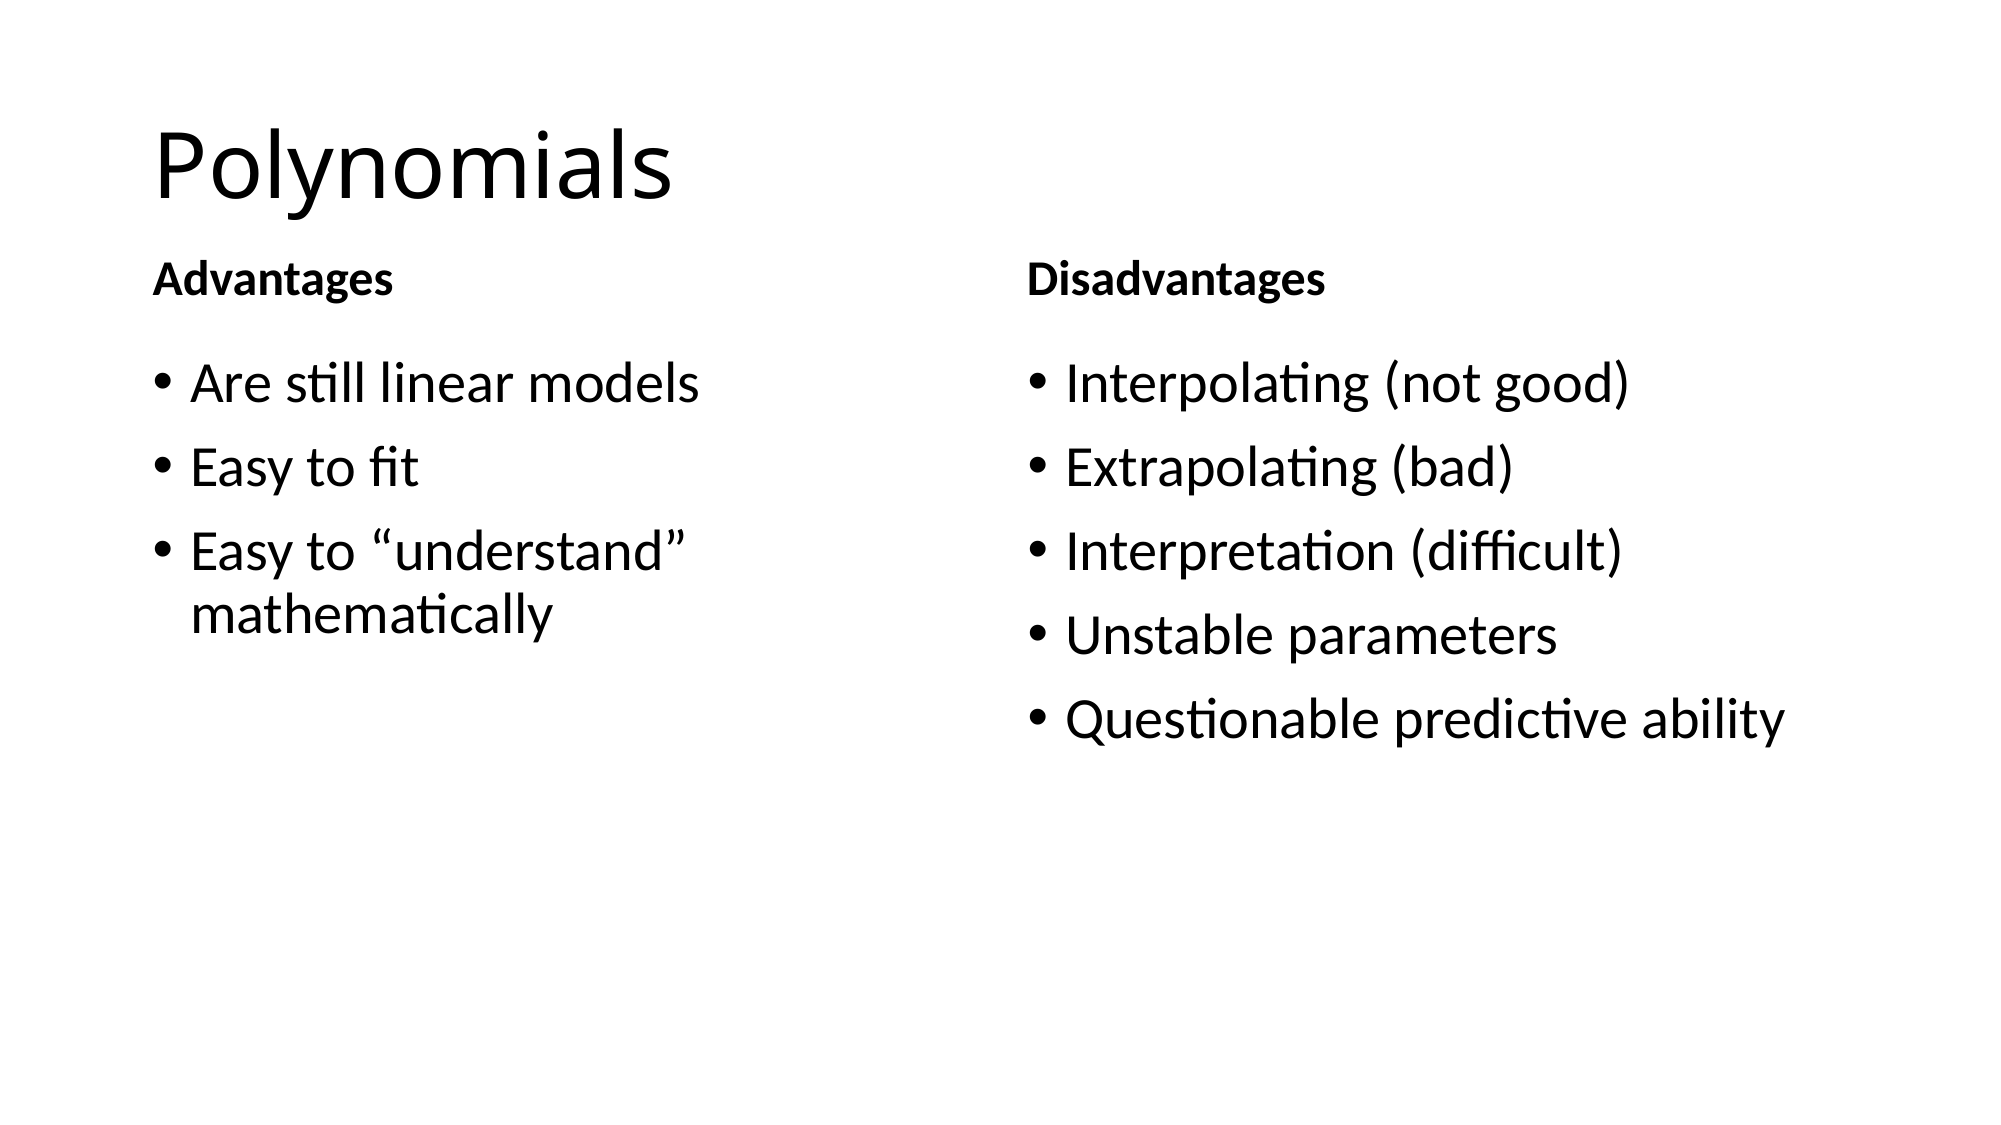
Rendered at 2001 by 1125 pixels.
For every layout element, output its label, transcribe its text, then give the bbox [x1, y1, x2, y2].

list Are still linear models Easy to fit Easy to “understand” mathematically [137, 345, 984, 918]
list Advantages [137, 224, 984, 314]
list Disadvantages [1011, 178, 1863, 314]
list Interpolating (not good) Extrapolating (bad) Interpretation (difficult) Unstable parameters Questionable predictive ability [1012, 345, 1863, 1016]
title Polynomials [137, 59, 1863, 278]
